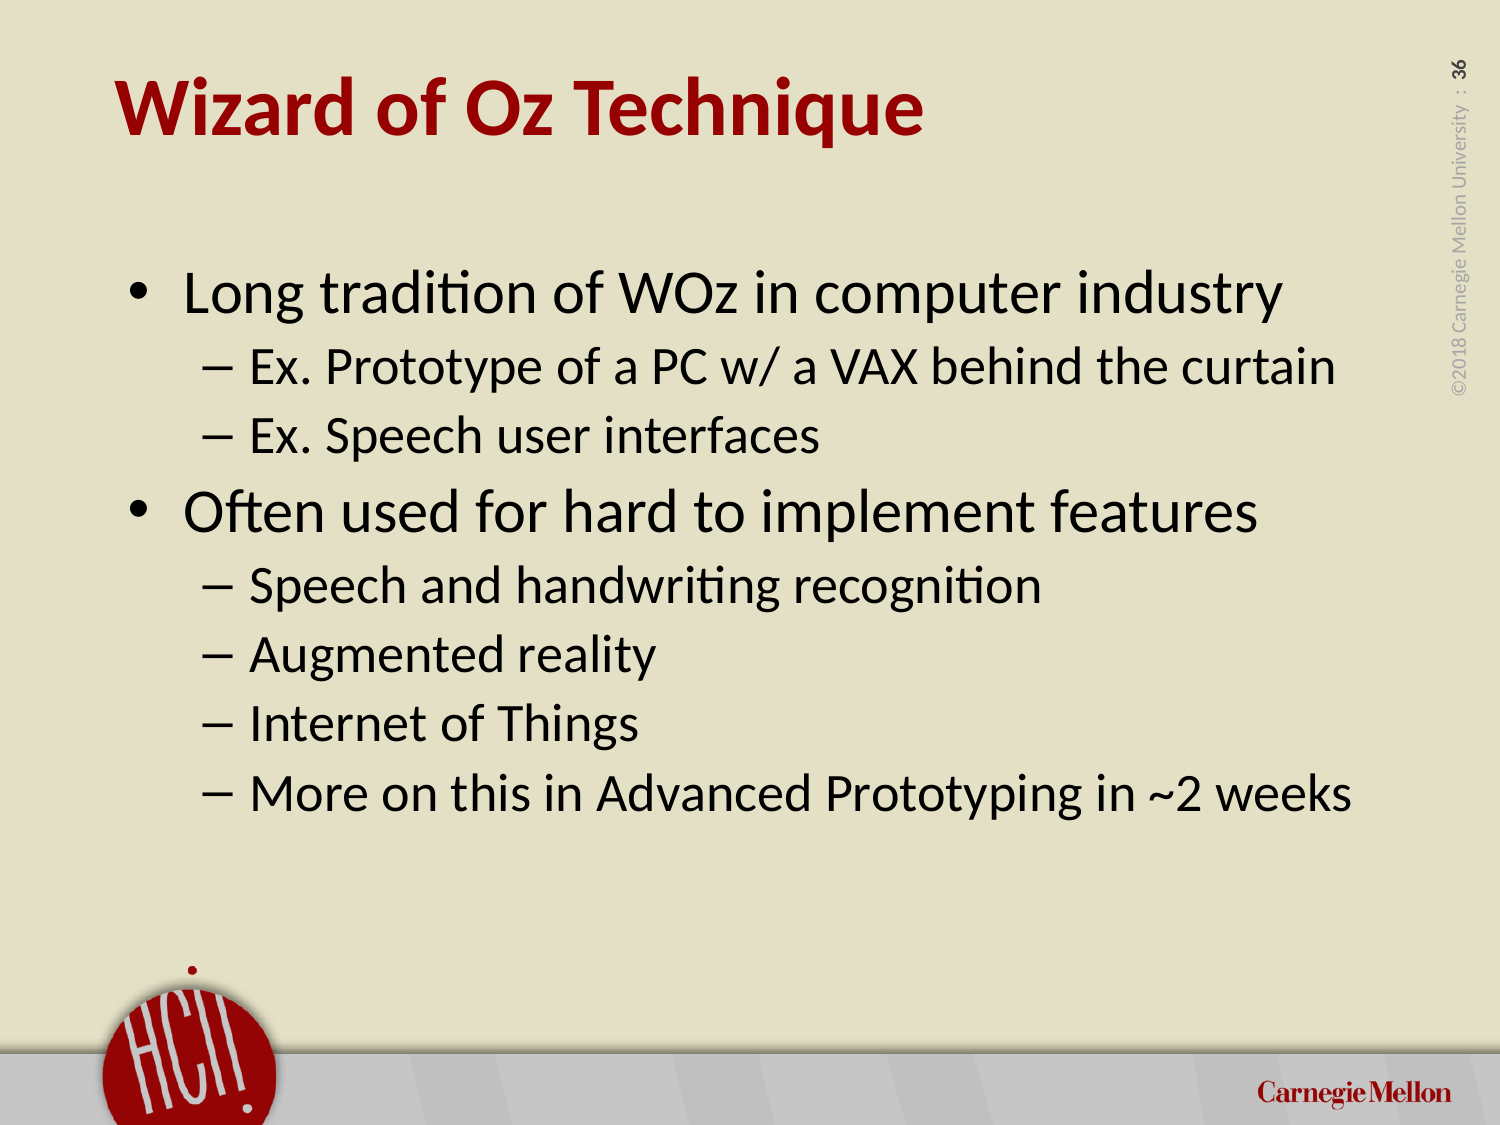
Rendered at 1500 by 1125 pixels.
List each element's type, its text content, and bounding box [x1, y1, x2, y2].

title Wizard of Oz Technique [99, 44, 1378, 232]
list Long tradition of WOz in computer industry Ex. Prototype of a PC w/ a VAX behind the curtain Ex. Speech user interfaces Often used for hard to implement features Speech and handwriting recognition Augmented reality Internet of Things More on this in Advanced Prototyping in ~2 weeks [112, 252, 1450, 975]
picture [0, 0, 1500, 1125]
